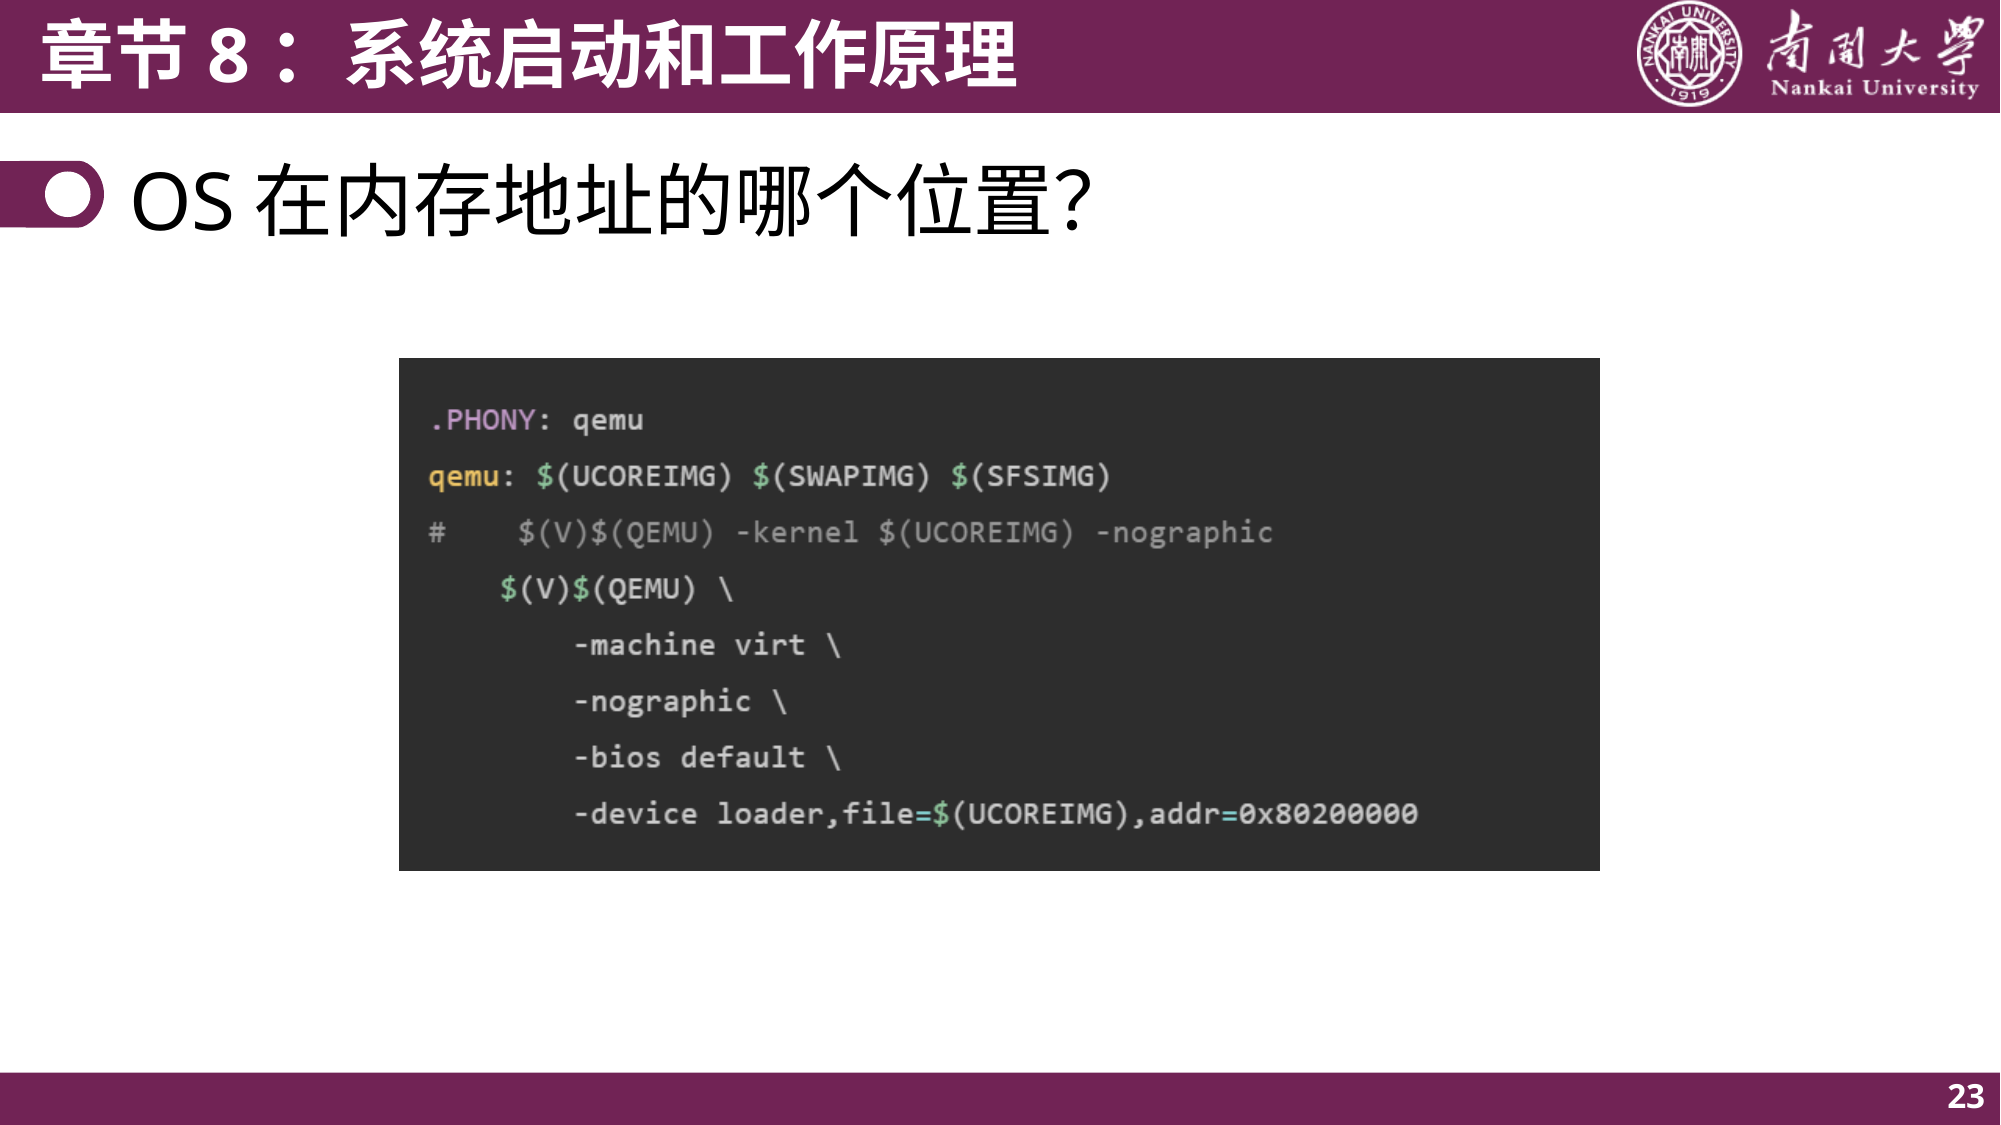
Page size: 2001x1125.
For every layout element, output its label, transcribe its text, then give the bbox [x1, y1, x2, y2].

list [399, 357, 1601, 871]
picture [1637, 0, 2001, 110]
title OS在内存地址的哪个位置？ [114, 143, 1886, 255]
slide_number 23 [1550, 1070, 2000, 1125]
